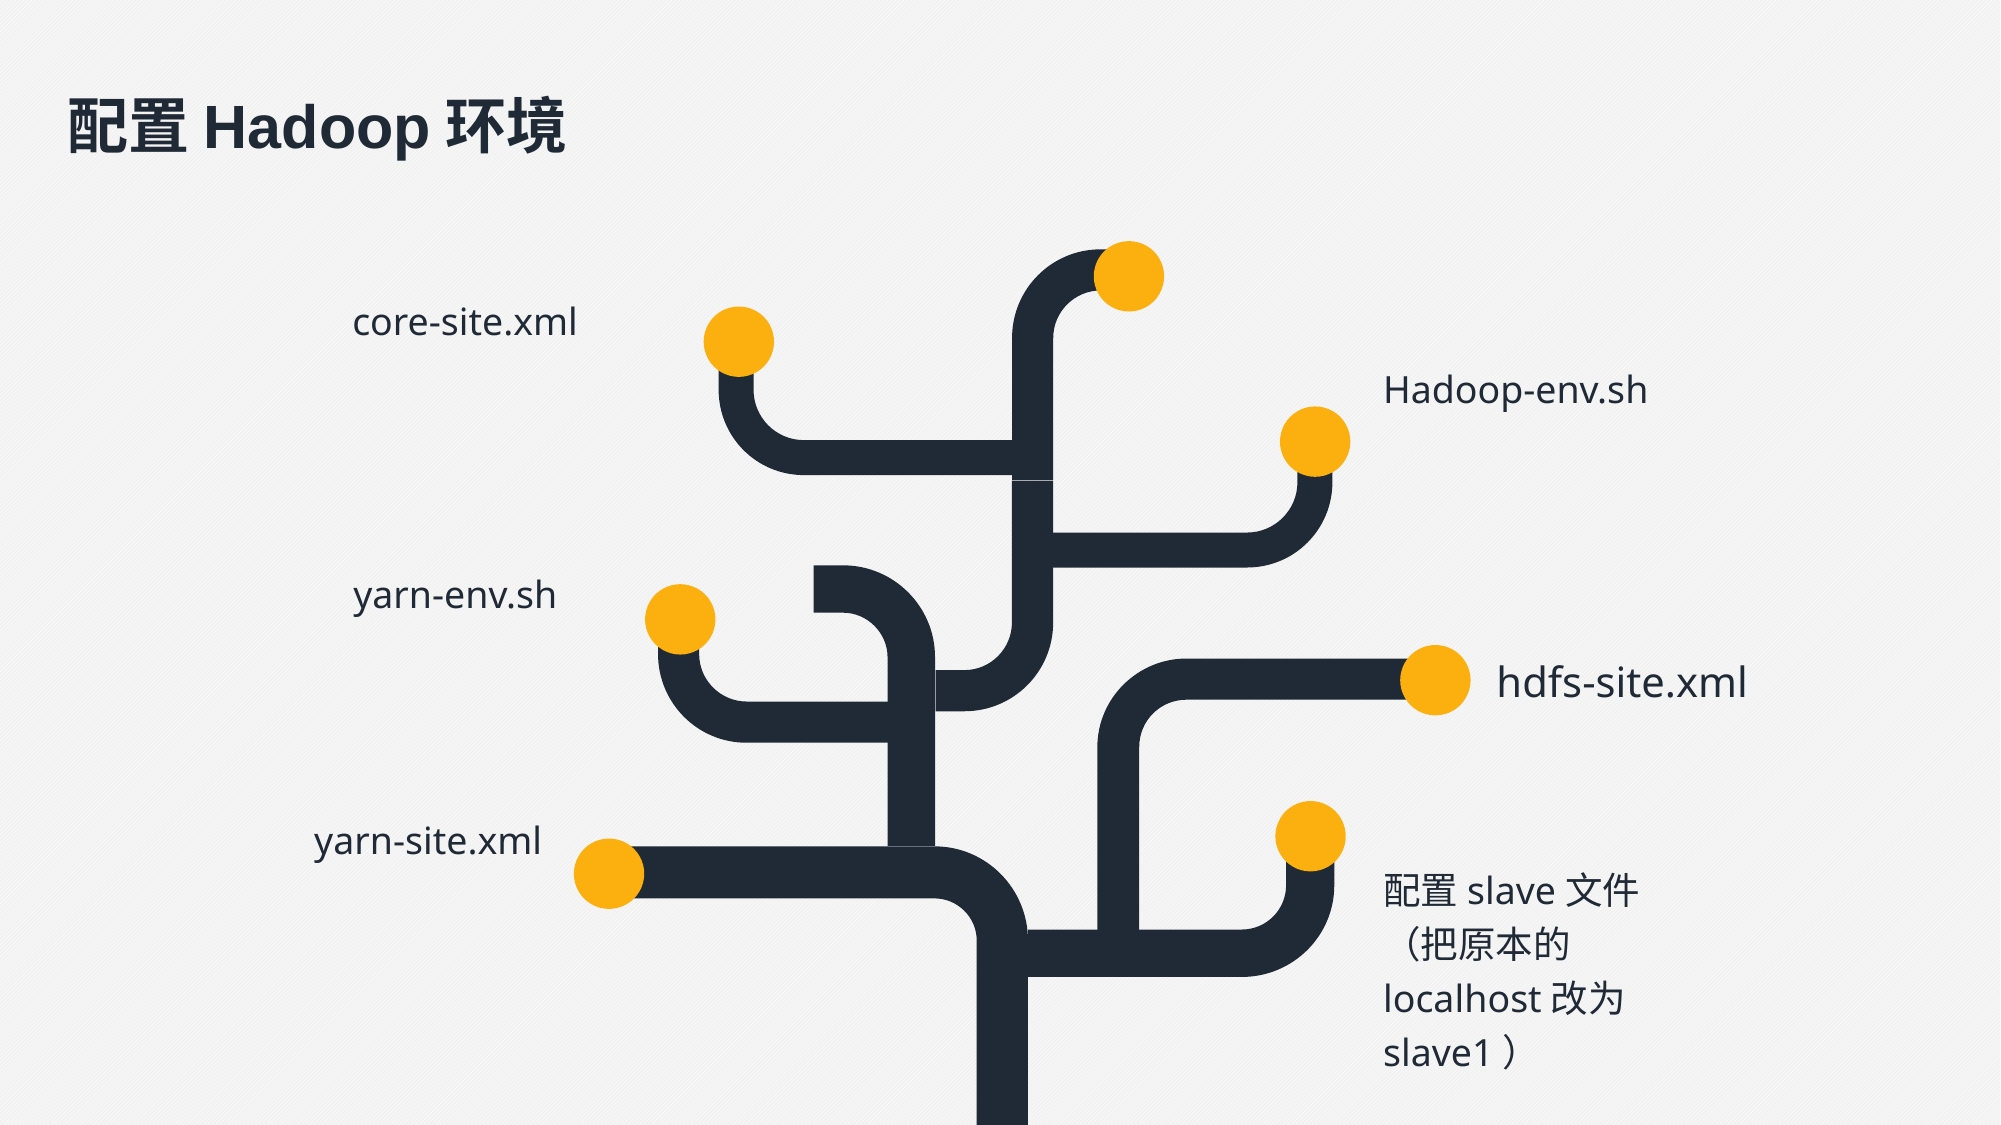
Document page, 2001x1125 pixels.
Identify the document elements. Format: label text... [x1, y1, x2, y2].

text_box [634, 846, 1028, 1125]
text_box [1054, 474, 1333, 568]
text_box Hadoop-env.sh [1368, 349, 1688, 418]
text_box 配置Hadoop环境 [52, 80, 583, 169]
text_box [658, 649, 889, 743]
text_box [1399, 643, 1472, 717]
text_box [1097, 658, 1406, 931]
text_box yarn-env.sh [338, 554, 612, 623]
text_box core-site.xml [337, 281, 637, 351]
text_box [1028, 864, 1335, 977]
text_box [1092, 240, 1166, 313]
text_box yarn-site.xml [299, 800, 573, 869]
text_box 配置slave文件（把原本的localhost改为slave1） [1368, 850, 1709, 1082]
text_box [1012, 249, 1104, 480]
text_box hdfs-site.xml [1481, 638, 1785, 714]
text_box [1274, 799, 1347, 873]
text_box [572, 837, 646, 910]
text_box [813, 565, 936, 846]
text_box [702, 305, 776, 378]
text_box [1278, 405, 1352, 478]
text_box [718, 372, 1012, 476]
text_box [935, 480, 1054, 712]
text_box [644, 583, 717, 656]
